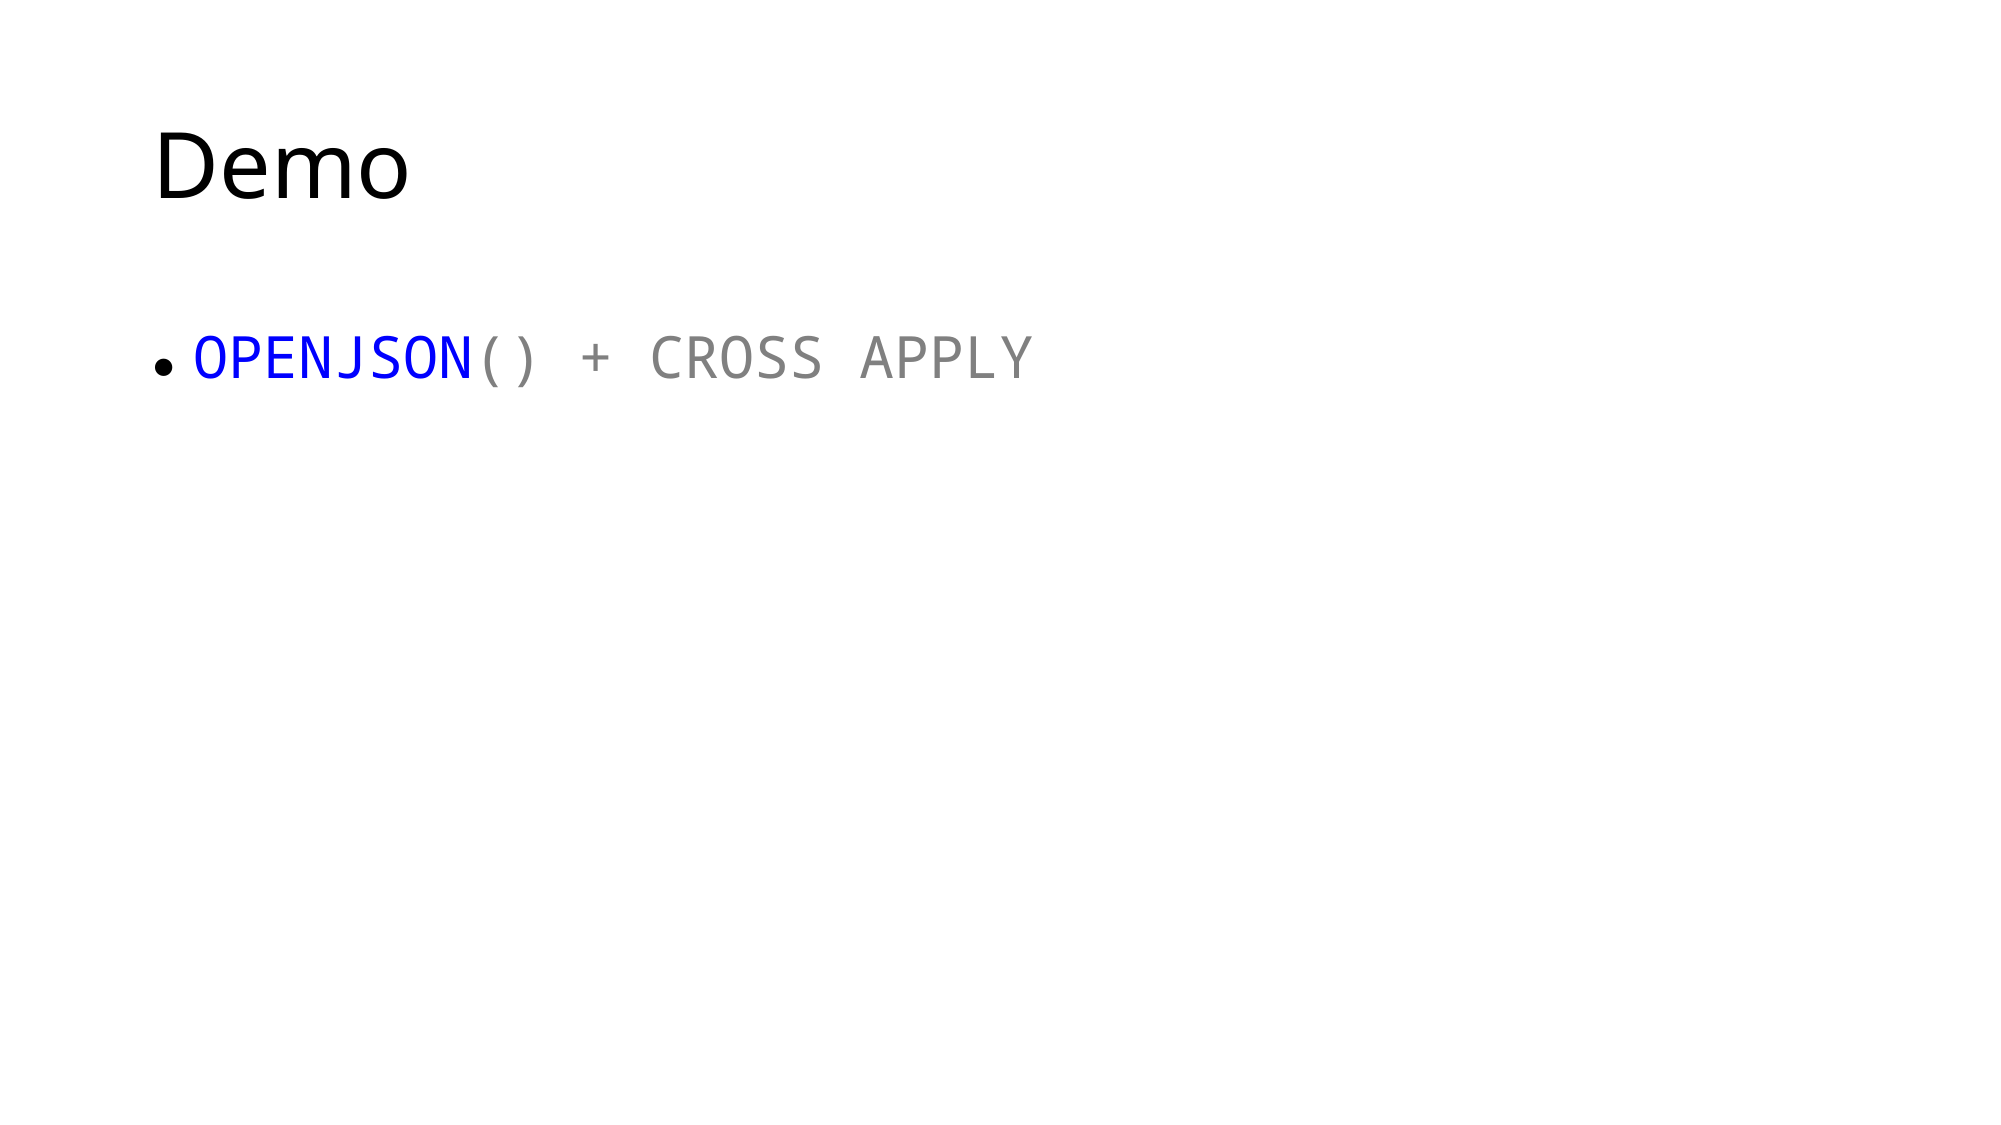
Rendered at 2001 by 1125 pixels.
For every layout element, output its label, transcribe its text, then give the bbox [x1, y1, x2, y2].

list ● OPENJSON() + CROSS APPLY [137, 299, 1863, 1014]
title Demo [137, 59, 1863, 278]
